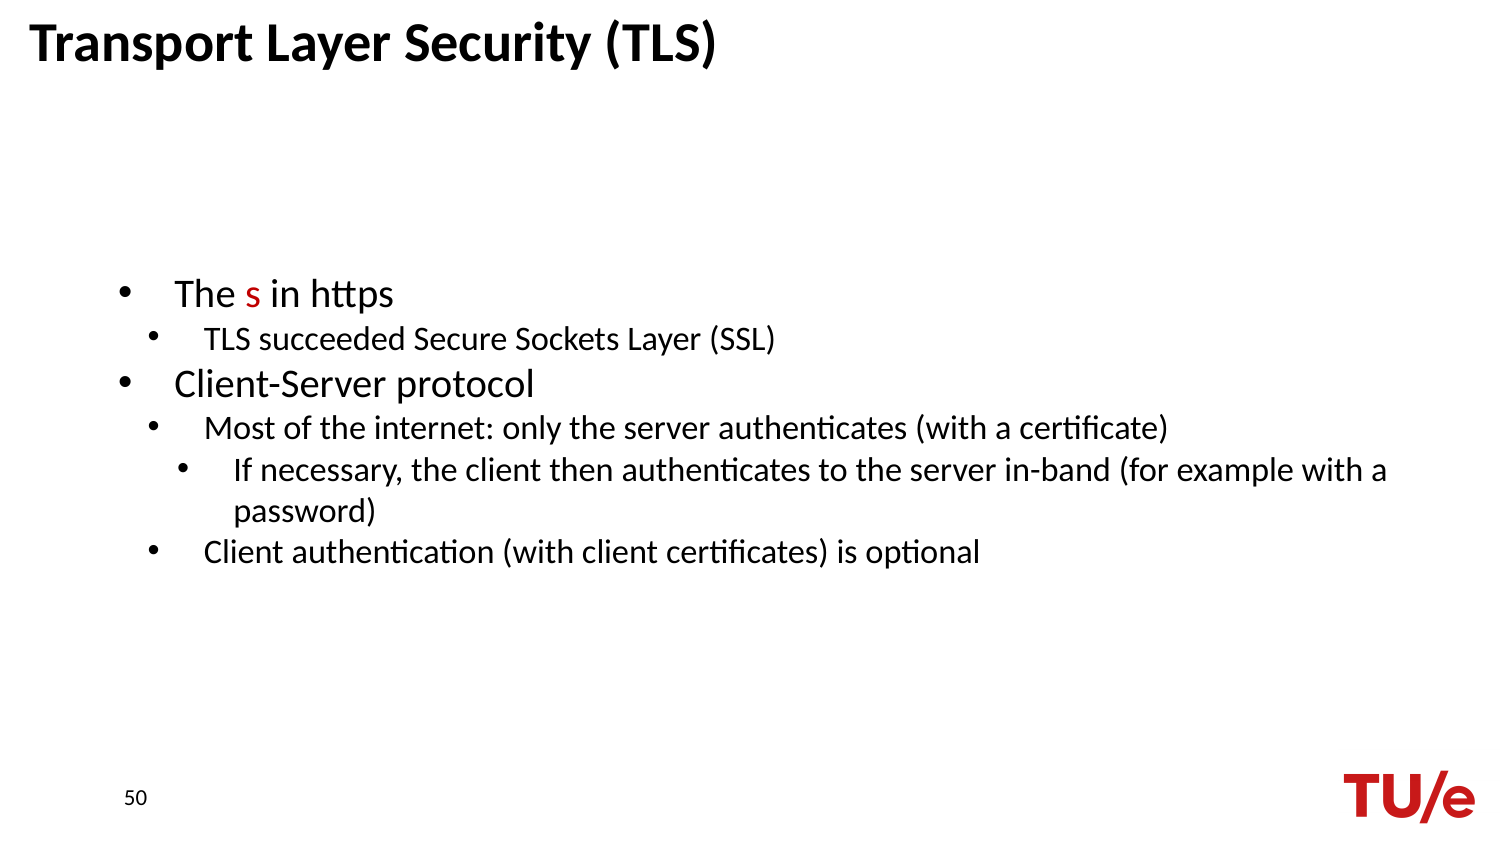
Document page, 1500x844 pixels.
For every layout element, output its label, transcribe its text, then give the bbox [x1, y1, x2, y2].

title Transport Layer Security (TLS) [0, 0, 1500, 88]
list The s in https TLS succeeded Secure Sockets Layer (SSL) Client-Server protocol Most of the internet: only the server authenticates (with a certificate) If necessary, the client then authenticates to the server in-band (for example with a password) Client authentication (with client certificates) is optional [0, 88, 1500, 749]
slide_number 50 [0, 749, 1338, 844]
picture [1338, 749, 1500, 844]
